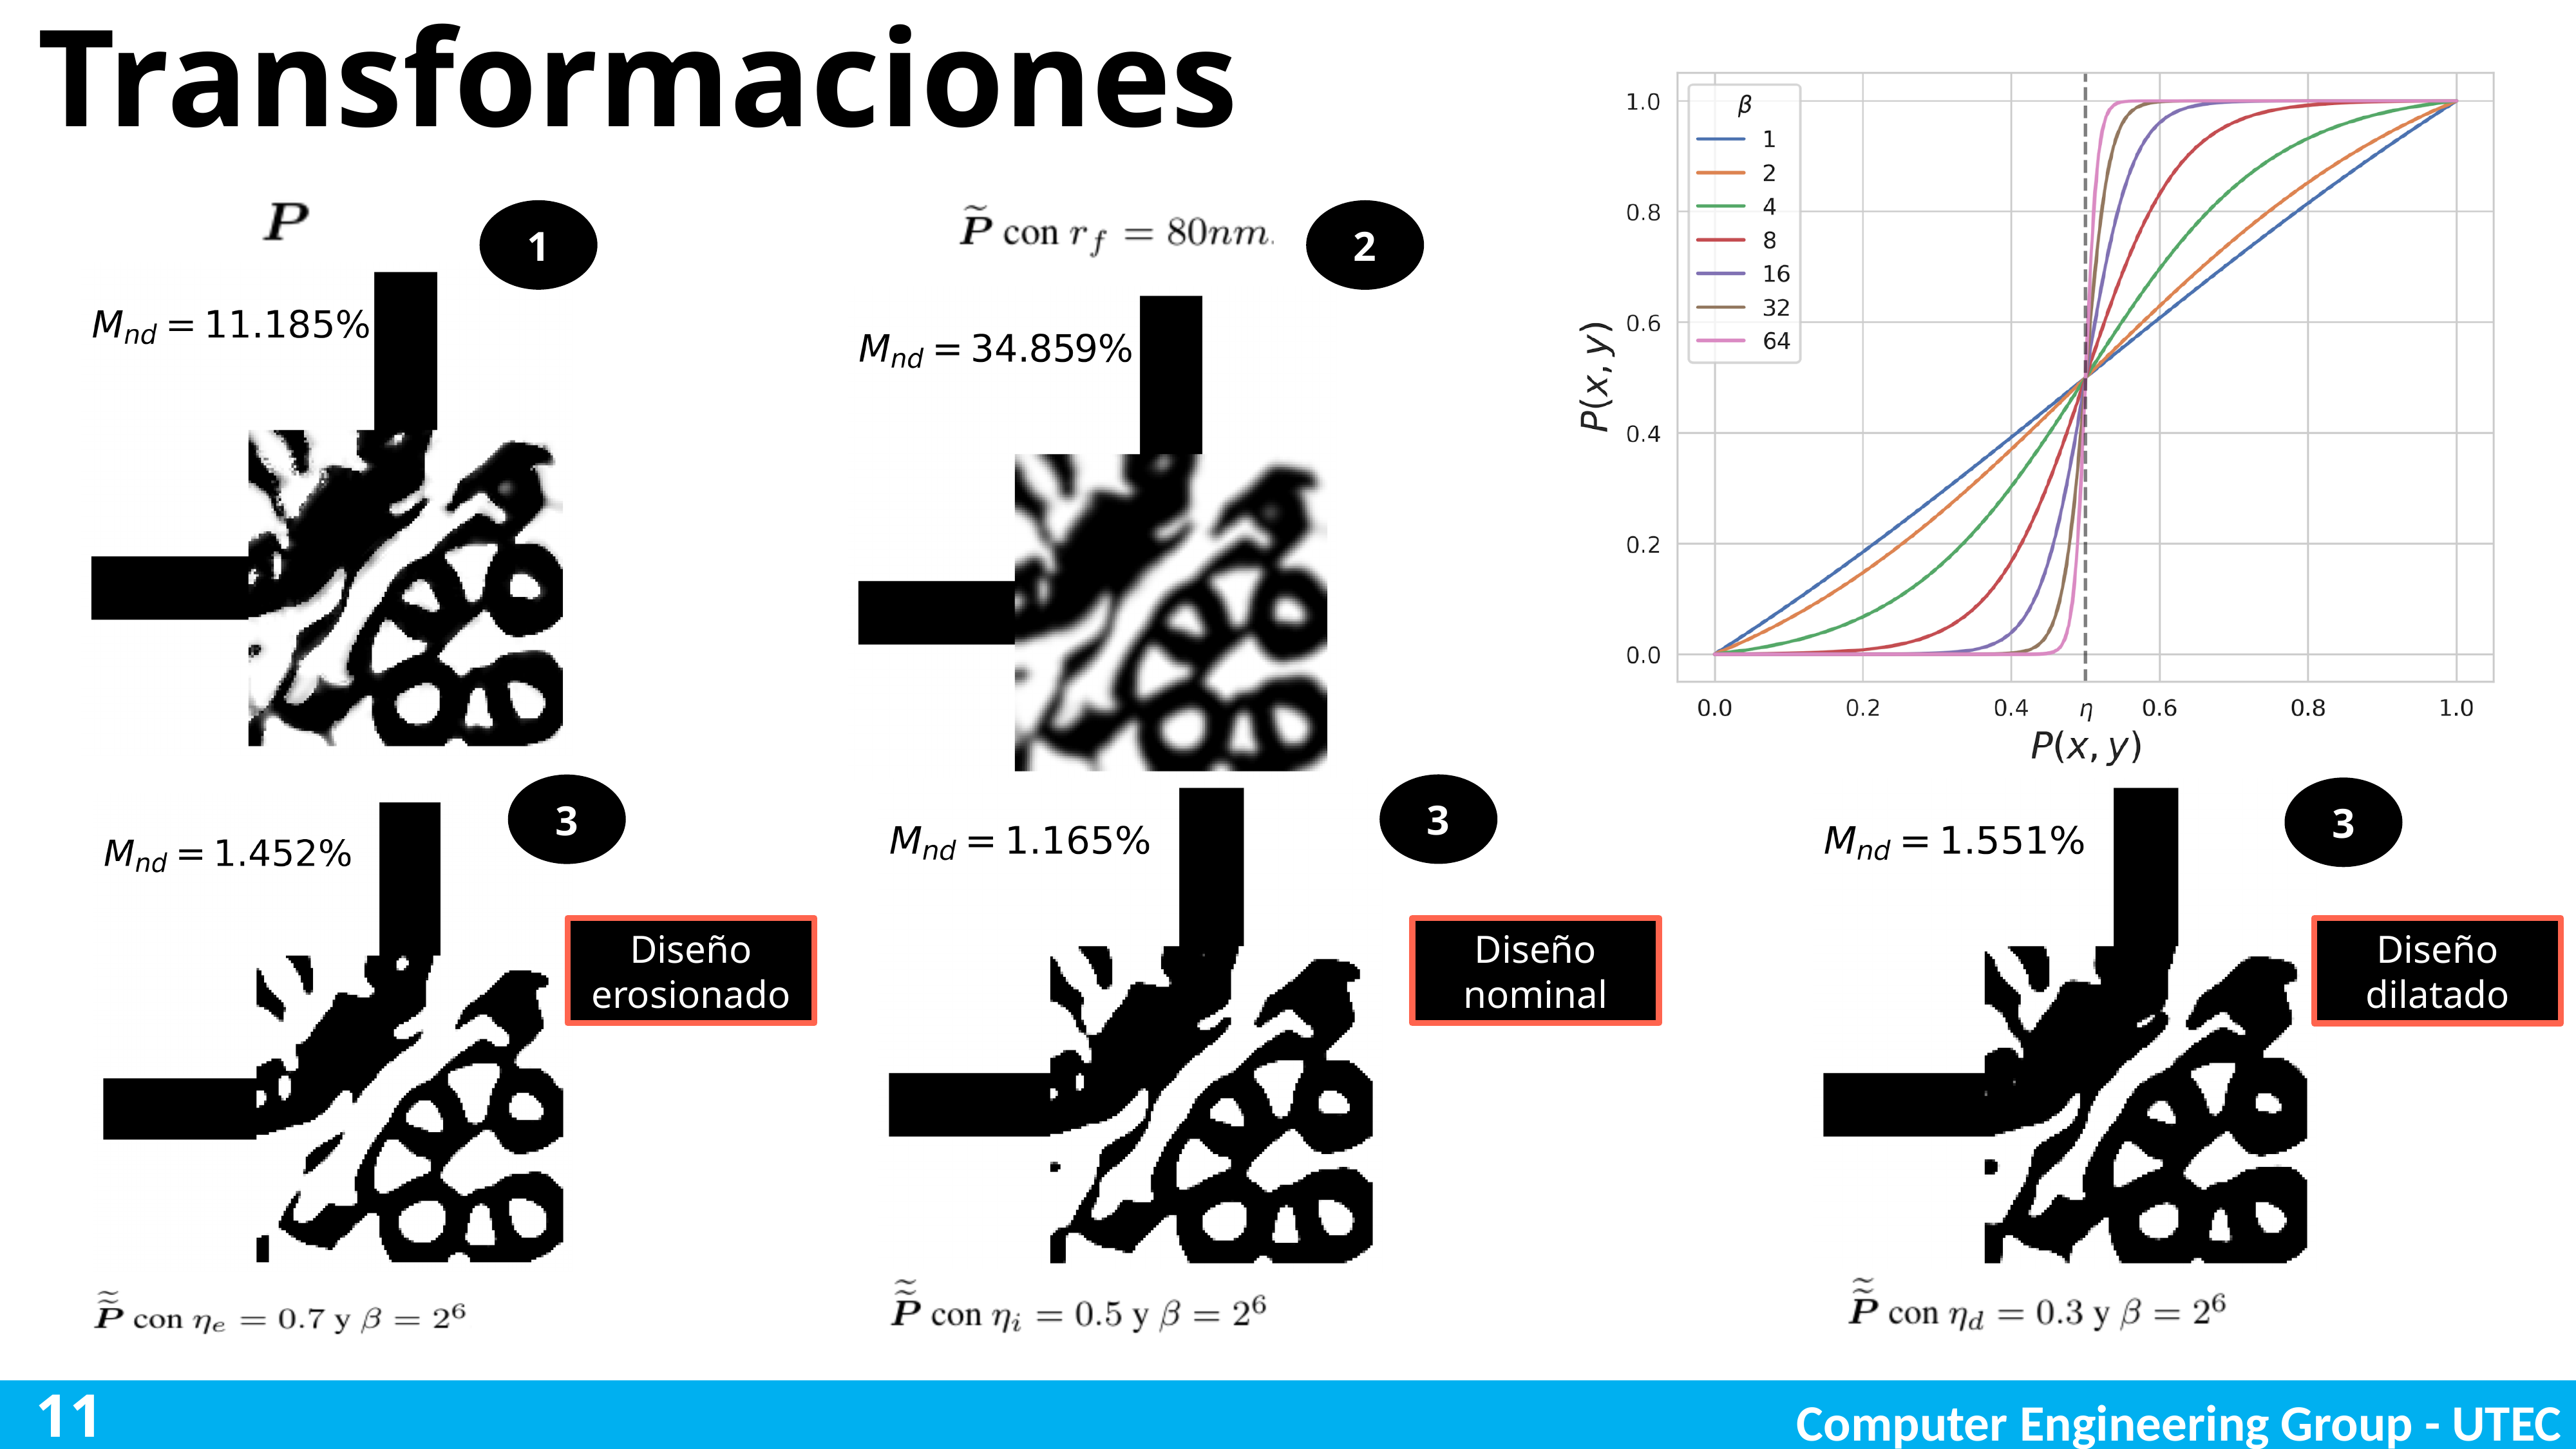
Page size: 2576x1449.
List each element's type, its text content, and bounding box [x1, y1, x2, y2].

text_box Diseño nominal [1411, 916, 1660, 1025]
text_box 3 [1383, 774, 1498, 864]
text_box 3 [519, 774, 626, 864]
picture [81, 1282, 472, 1359]
text_box Diseño dilatado [2317, 917, 2562, 1025]
text_box Diseño erosionado [573, 916, 815, 1025]
picture [1562, 57, 2510, 1347]
title Transformaciones [30, 0, 1857, 191]
picture [81, 185, 573, 757]
text_box 3 [2317, 782, 2403, 867]
picture [93, 793, 573, 1273]
text_box 2 [1306, 200, 1425, 290]
picture [942, 191, 1274, 275]
slide_number 11 [26, 1370, 113, 1449]
picture [848, 286, 1383, 1346]
text_box 1 [479, 200, 598, 282]
